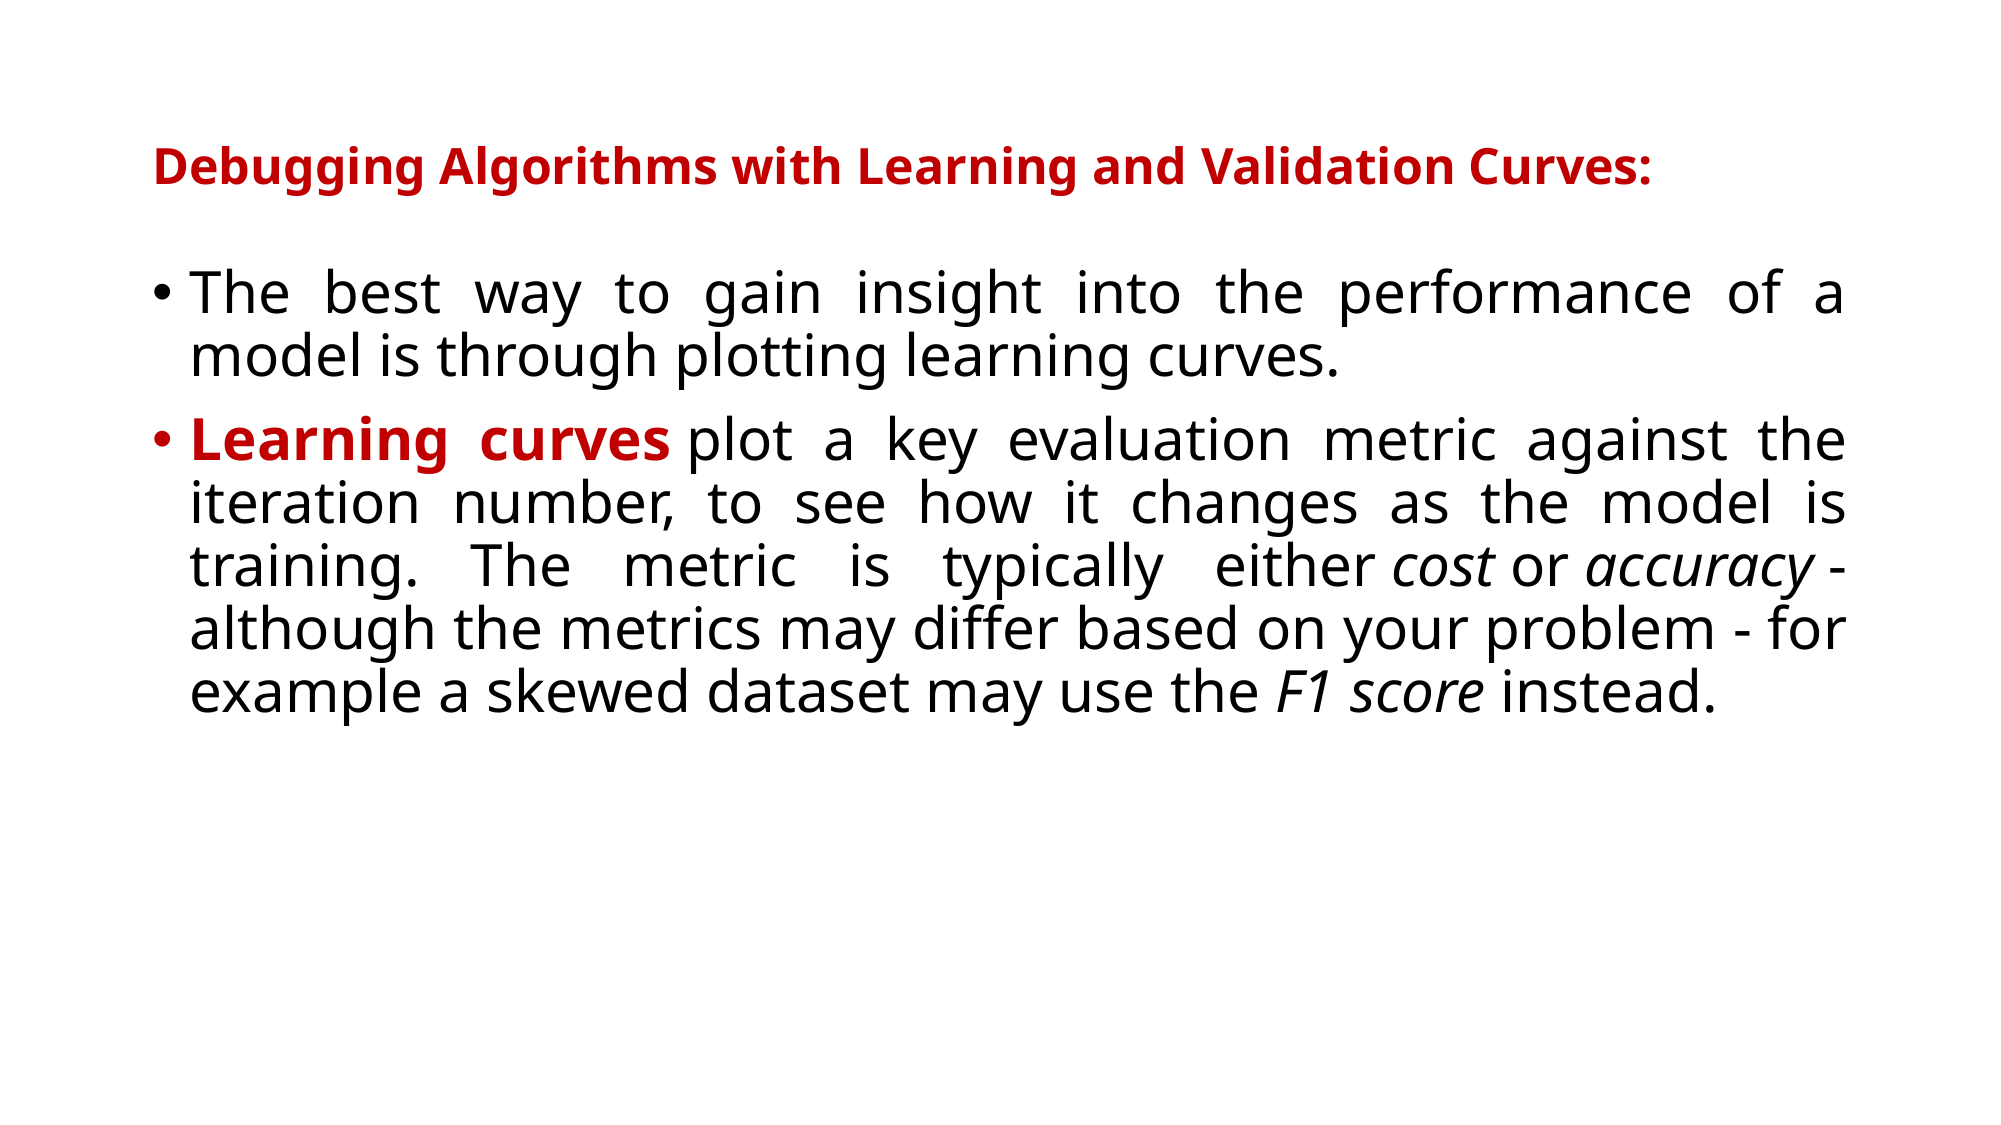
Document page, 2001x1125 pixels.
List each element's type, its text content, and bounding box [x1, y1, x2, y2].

title Debugging Algorithms with Learning and Validation Curves: [137, 59, 1863, 256]
list The best way to gain insight into the performance of a model is through plotting learning curves. Learning curves plot a key evaluation metric against the iteration number, to see how it changes as the model is training. The metric is typically either cost or accuracy - although the metrics may differ based on your problem - for example a skewed dataset may use the F1 score instead. [137, 256, 1863, 970]
